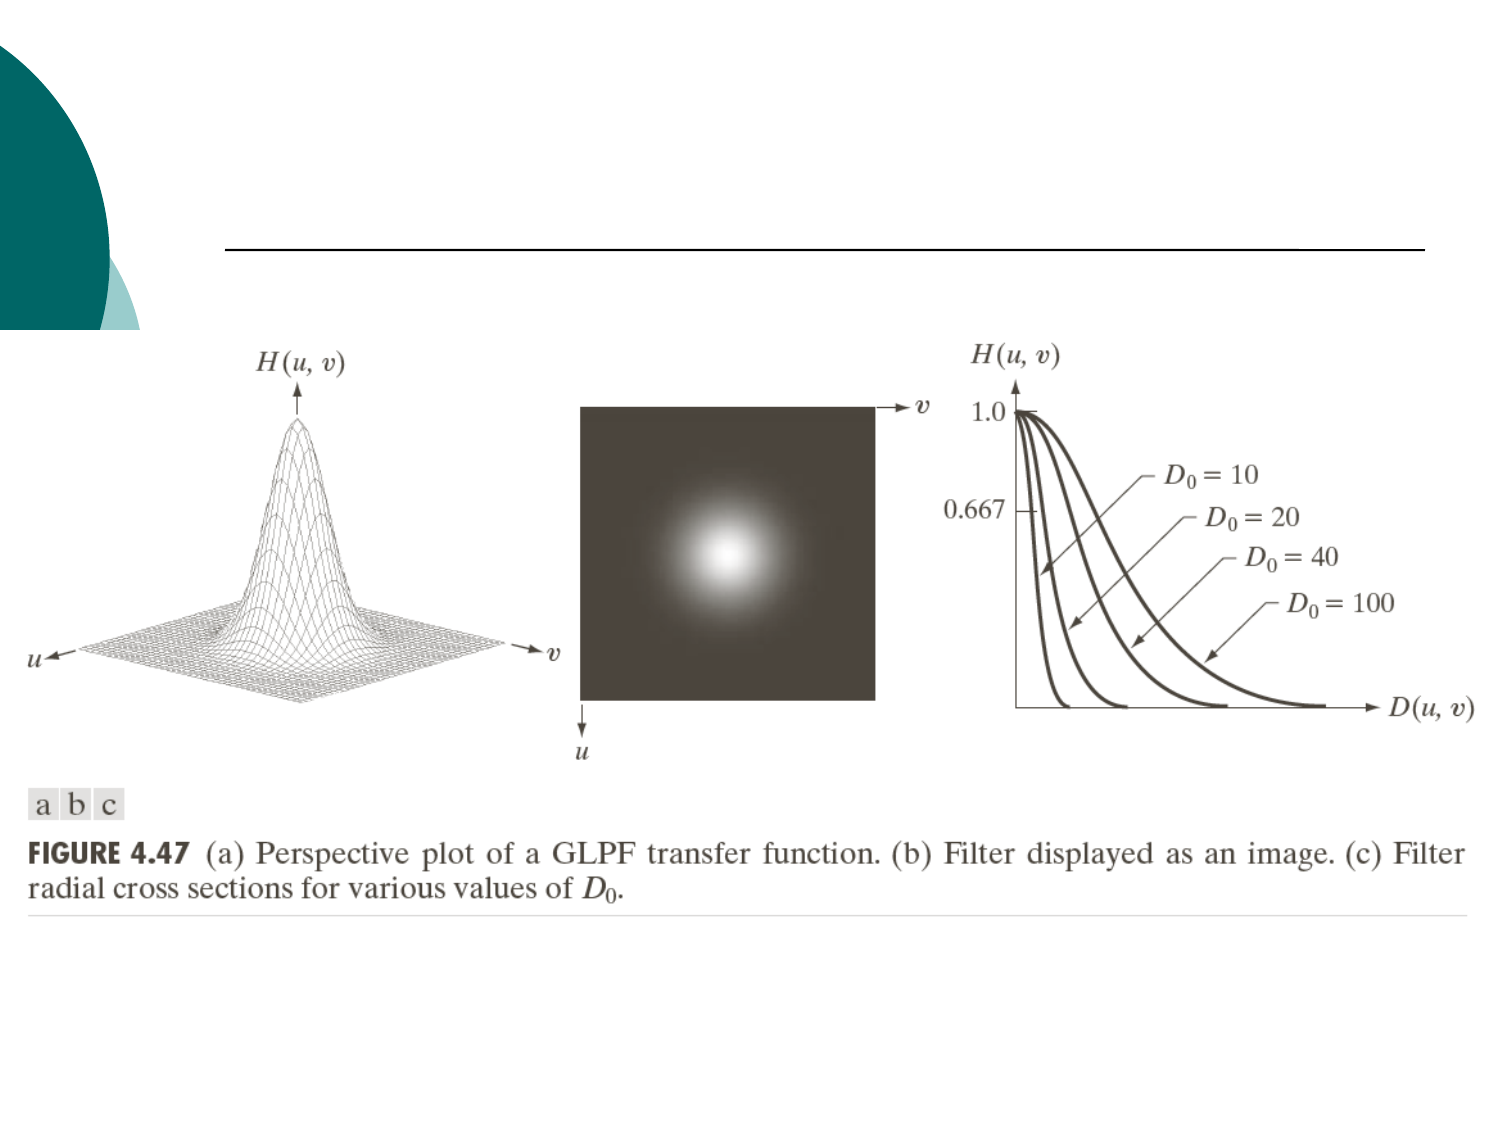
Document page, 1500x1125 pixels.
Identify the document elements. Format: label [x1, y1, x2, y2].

picture [0, 330, 1500, 917]
